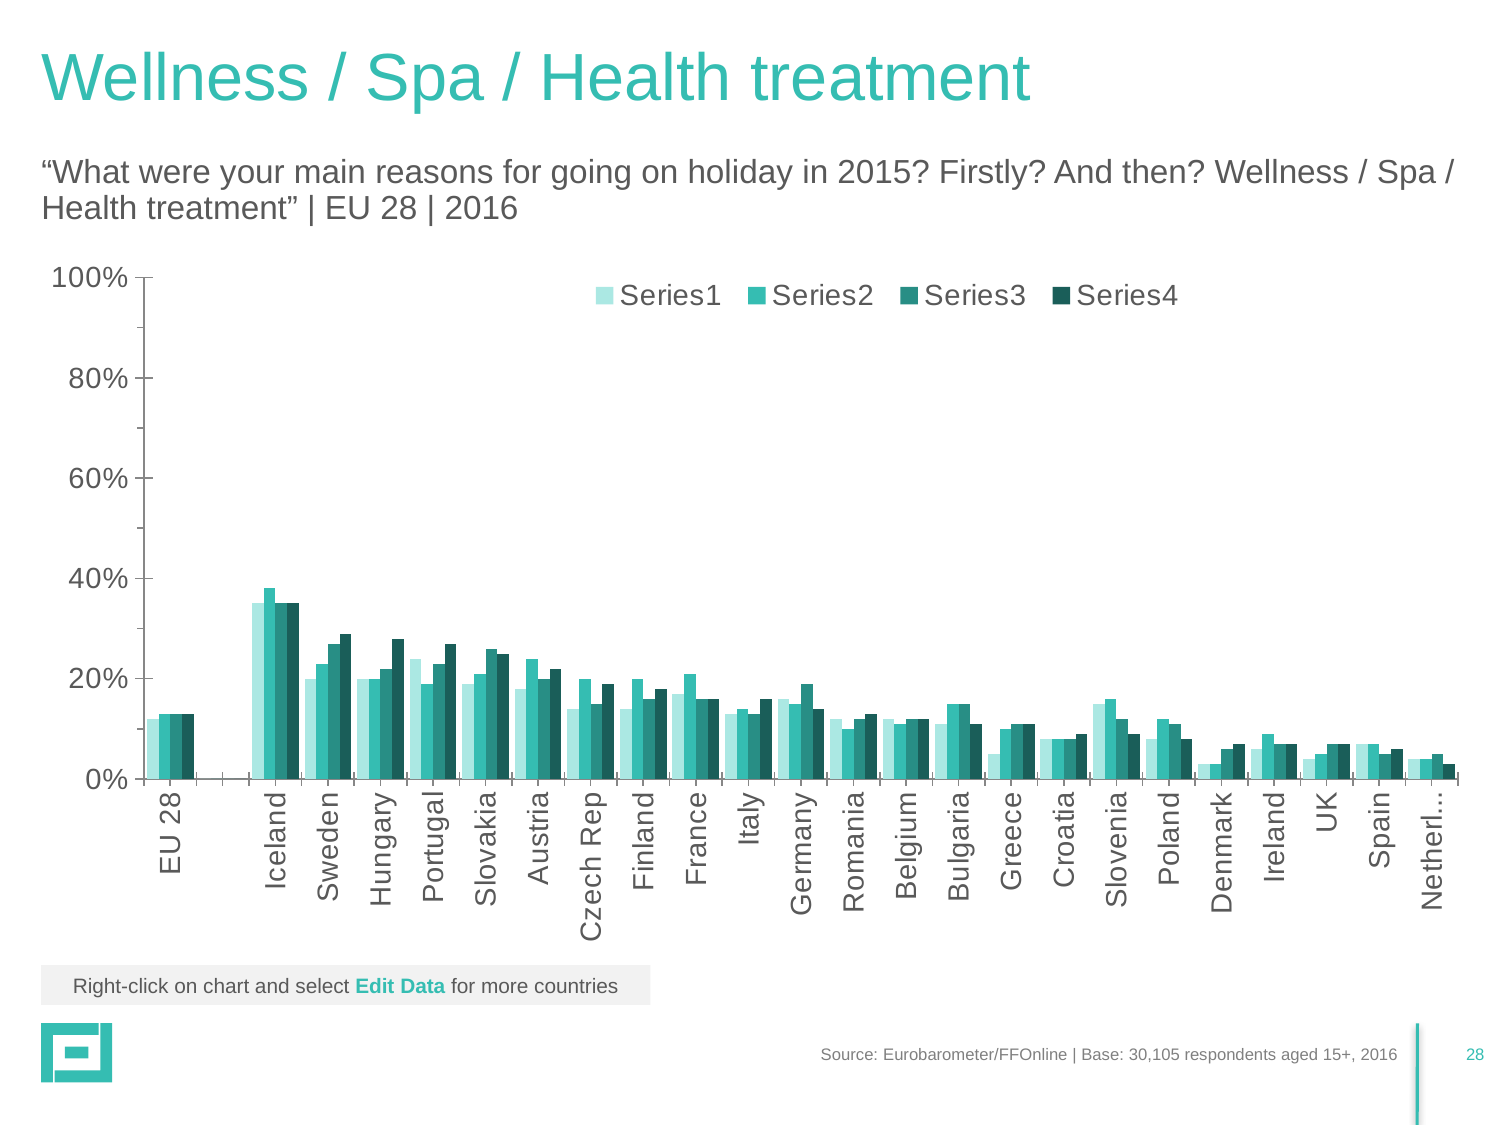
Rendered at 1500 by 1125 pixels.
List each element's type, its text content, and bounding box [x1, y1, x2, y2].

text_box Right-click on chart and select Edit Data for more countries [41, 965, 651, 1005]
chart [40, 260, 1460, 953]
list “What were your main reasons for going on holiday in 2015? Firstly? And then? Wellness / Spa / Health treatment” | EU 28 | 2016 [41, 154, 1459, 228]
list Source: Eurobarometer/FFOnline | Base: 30,105 respondents aged 15+, 2016 [112, 1039, 1414, 1072]
title Wellness / Spa / Health treatment [41, 42, 1459, 154]
